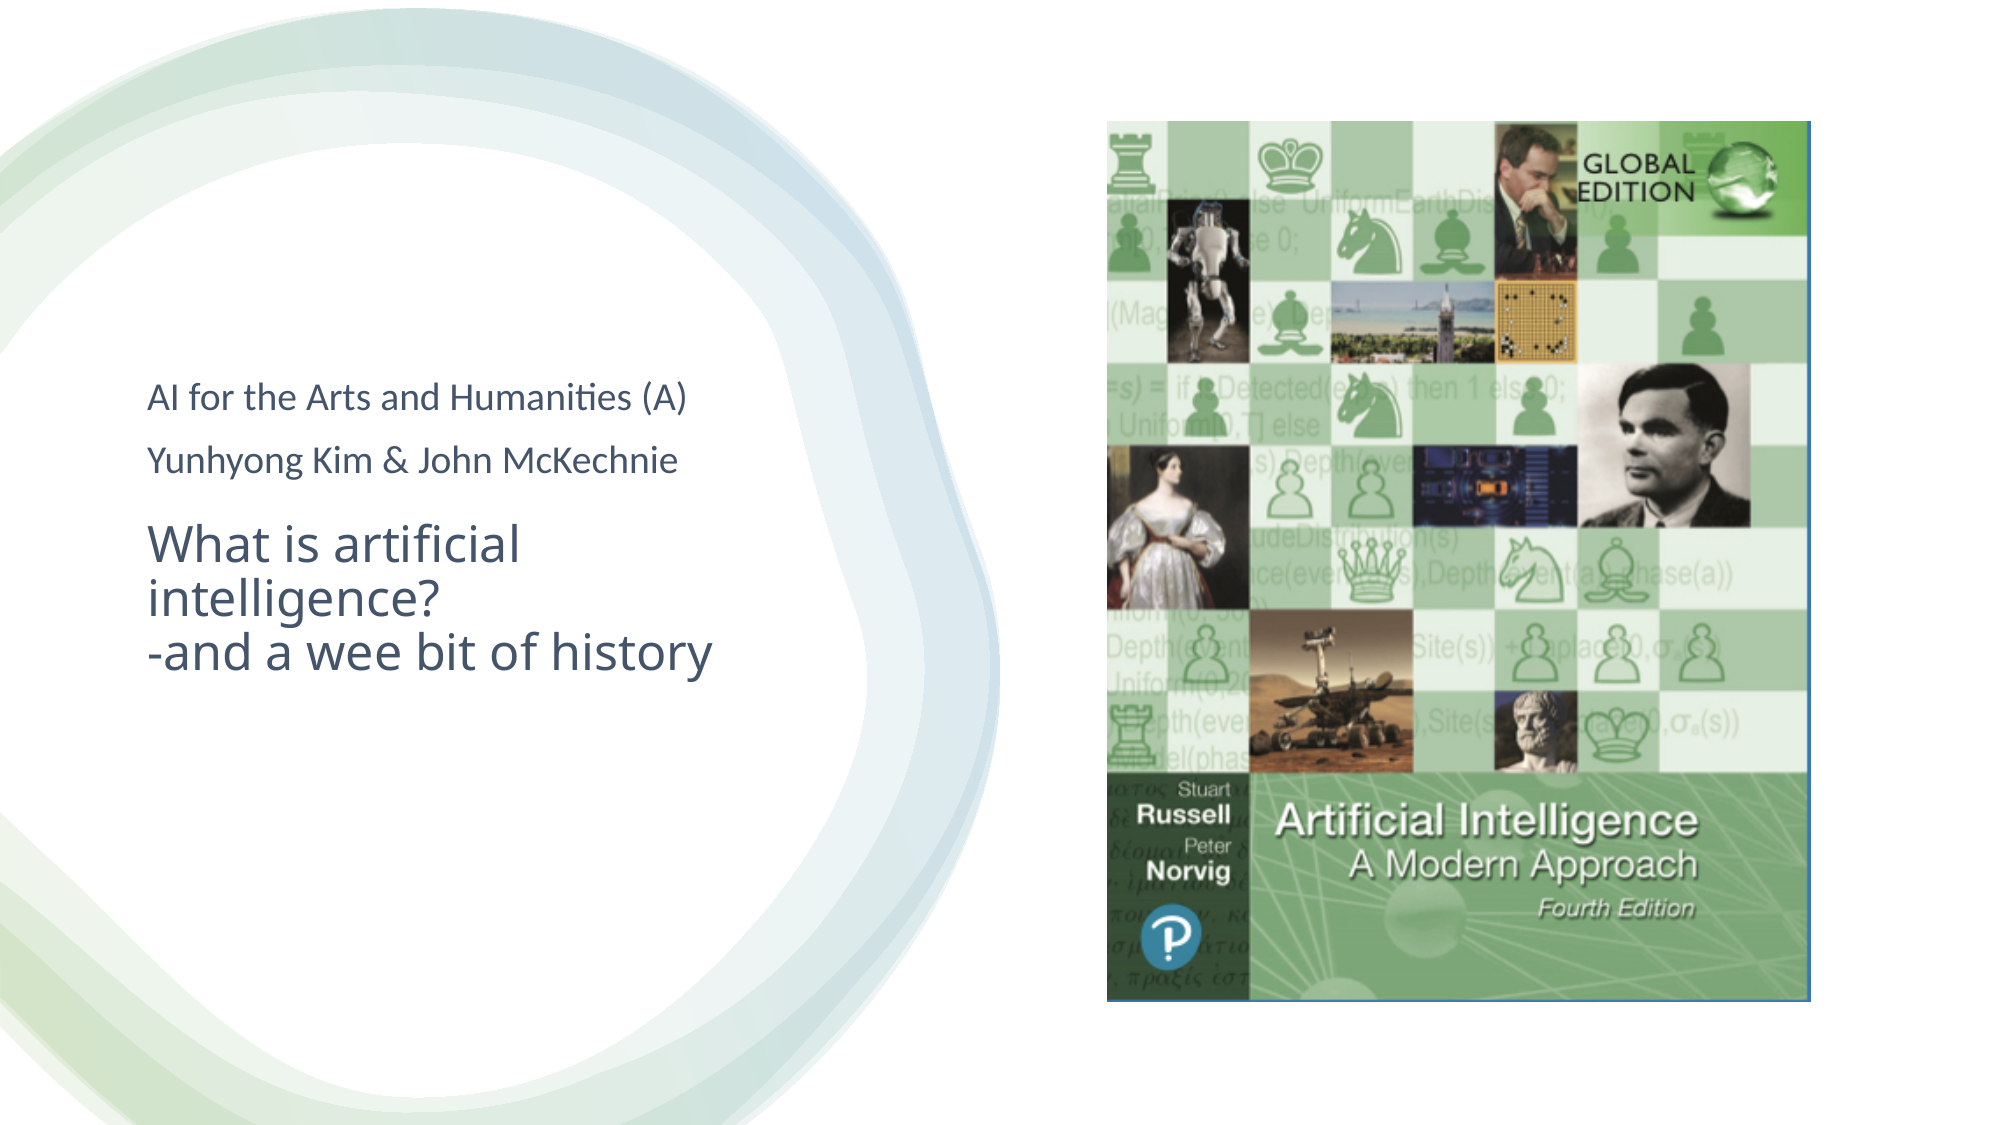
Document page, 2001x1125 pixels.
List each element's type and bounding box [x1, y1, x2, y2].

text_box [0, 8, 1000, 1125]
picture [1107, 121, 1811, 1002]
text_box [0, 0, 2000, 1125]
